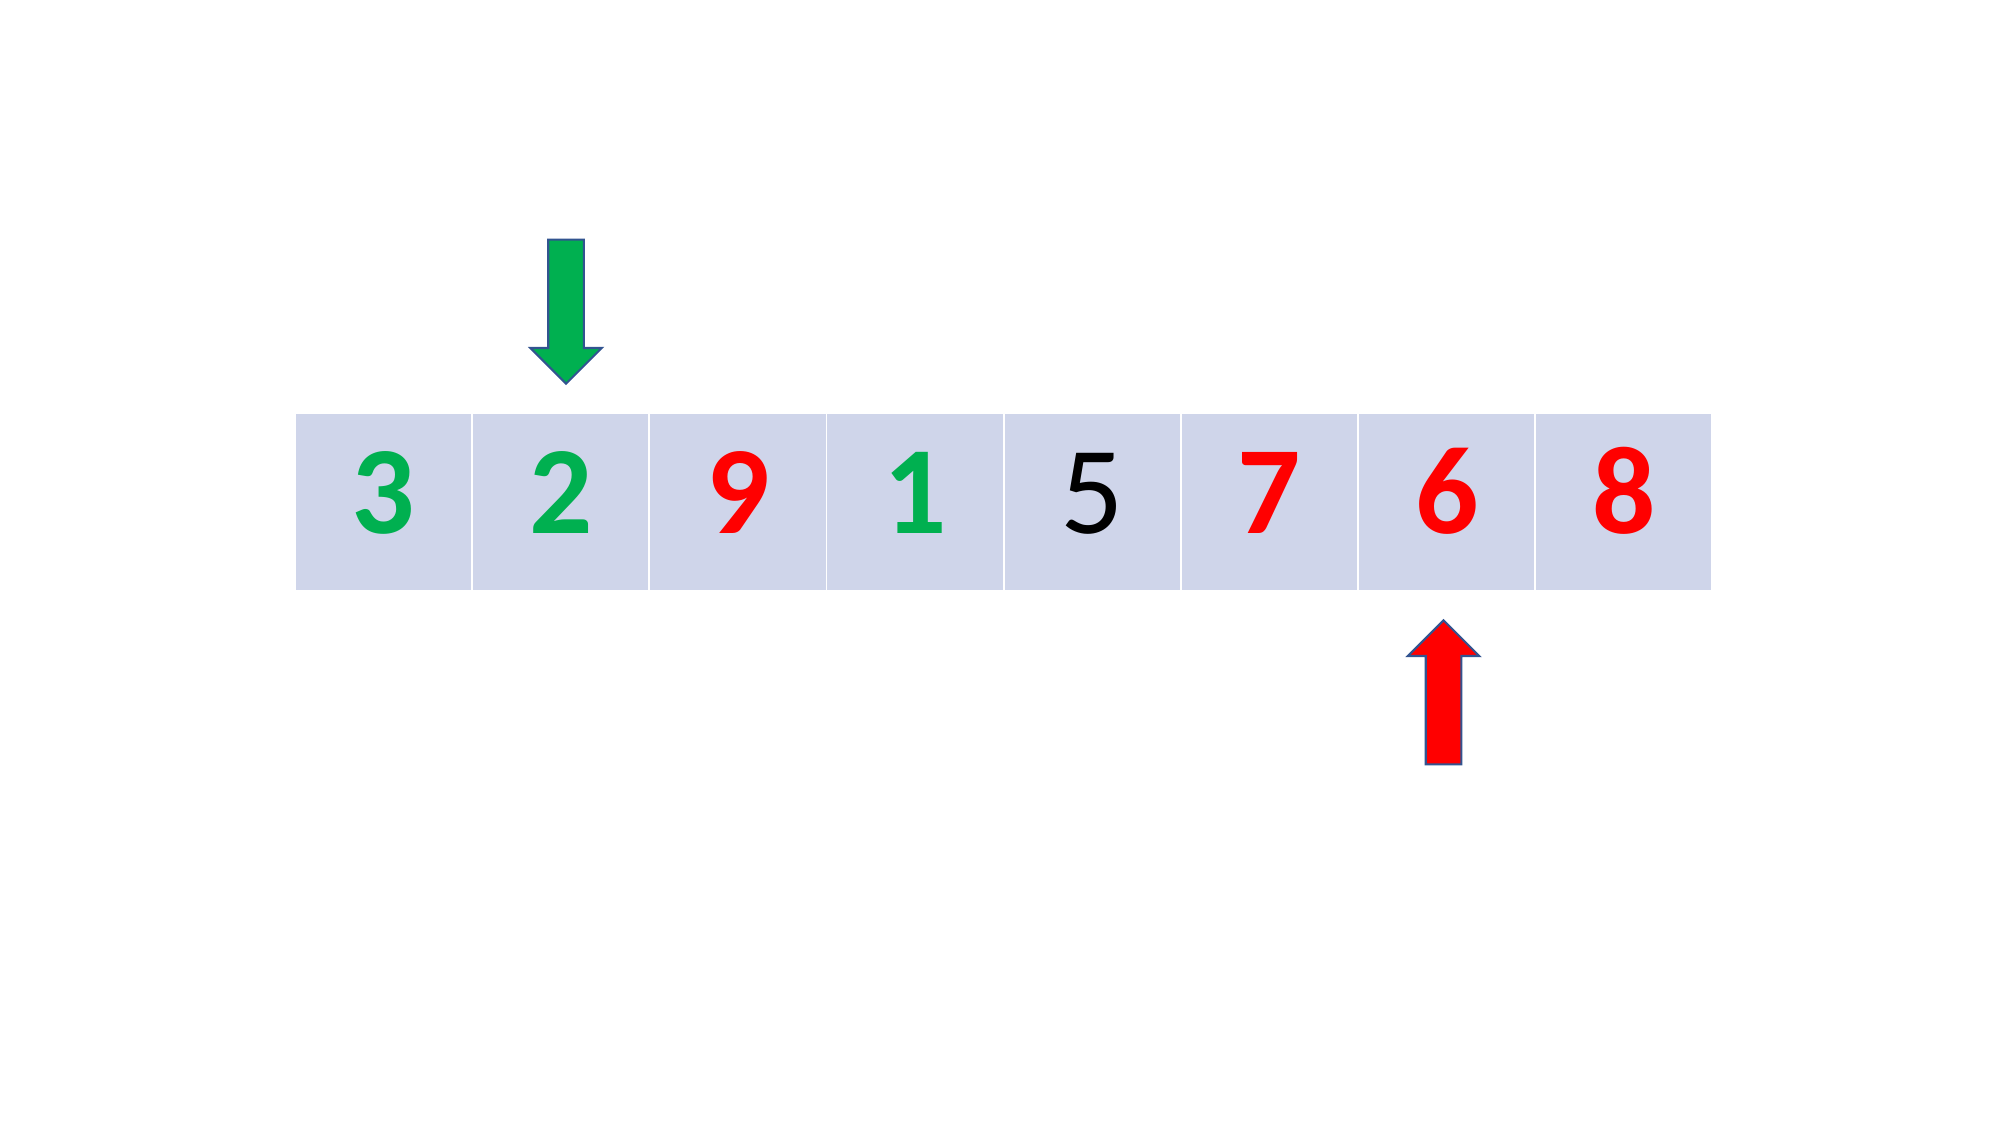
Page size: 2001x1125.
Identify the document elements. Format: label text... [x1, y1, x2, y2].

table_header 3 [296, 414, 471, 590]
table_header 7 [1182, 414, 1357, 590]
text_box [527, 238, 605, 386]
text_box [1405, 618, 1482, 766]
table_header 9 [650, 414, 826, 590]
table_header 5 [1005, 414, 1180, 590]
table_header 1 [827, 414, 1003, 590]
table_header 8 [1536, 414, 1711, 590]
table_header 6 [1359, 414, 1534, 590]
table_header 2 [473, 414, 648, 590]
